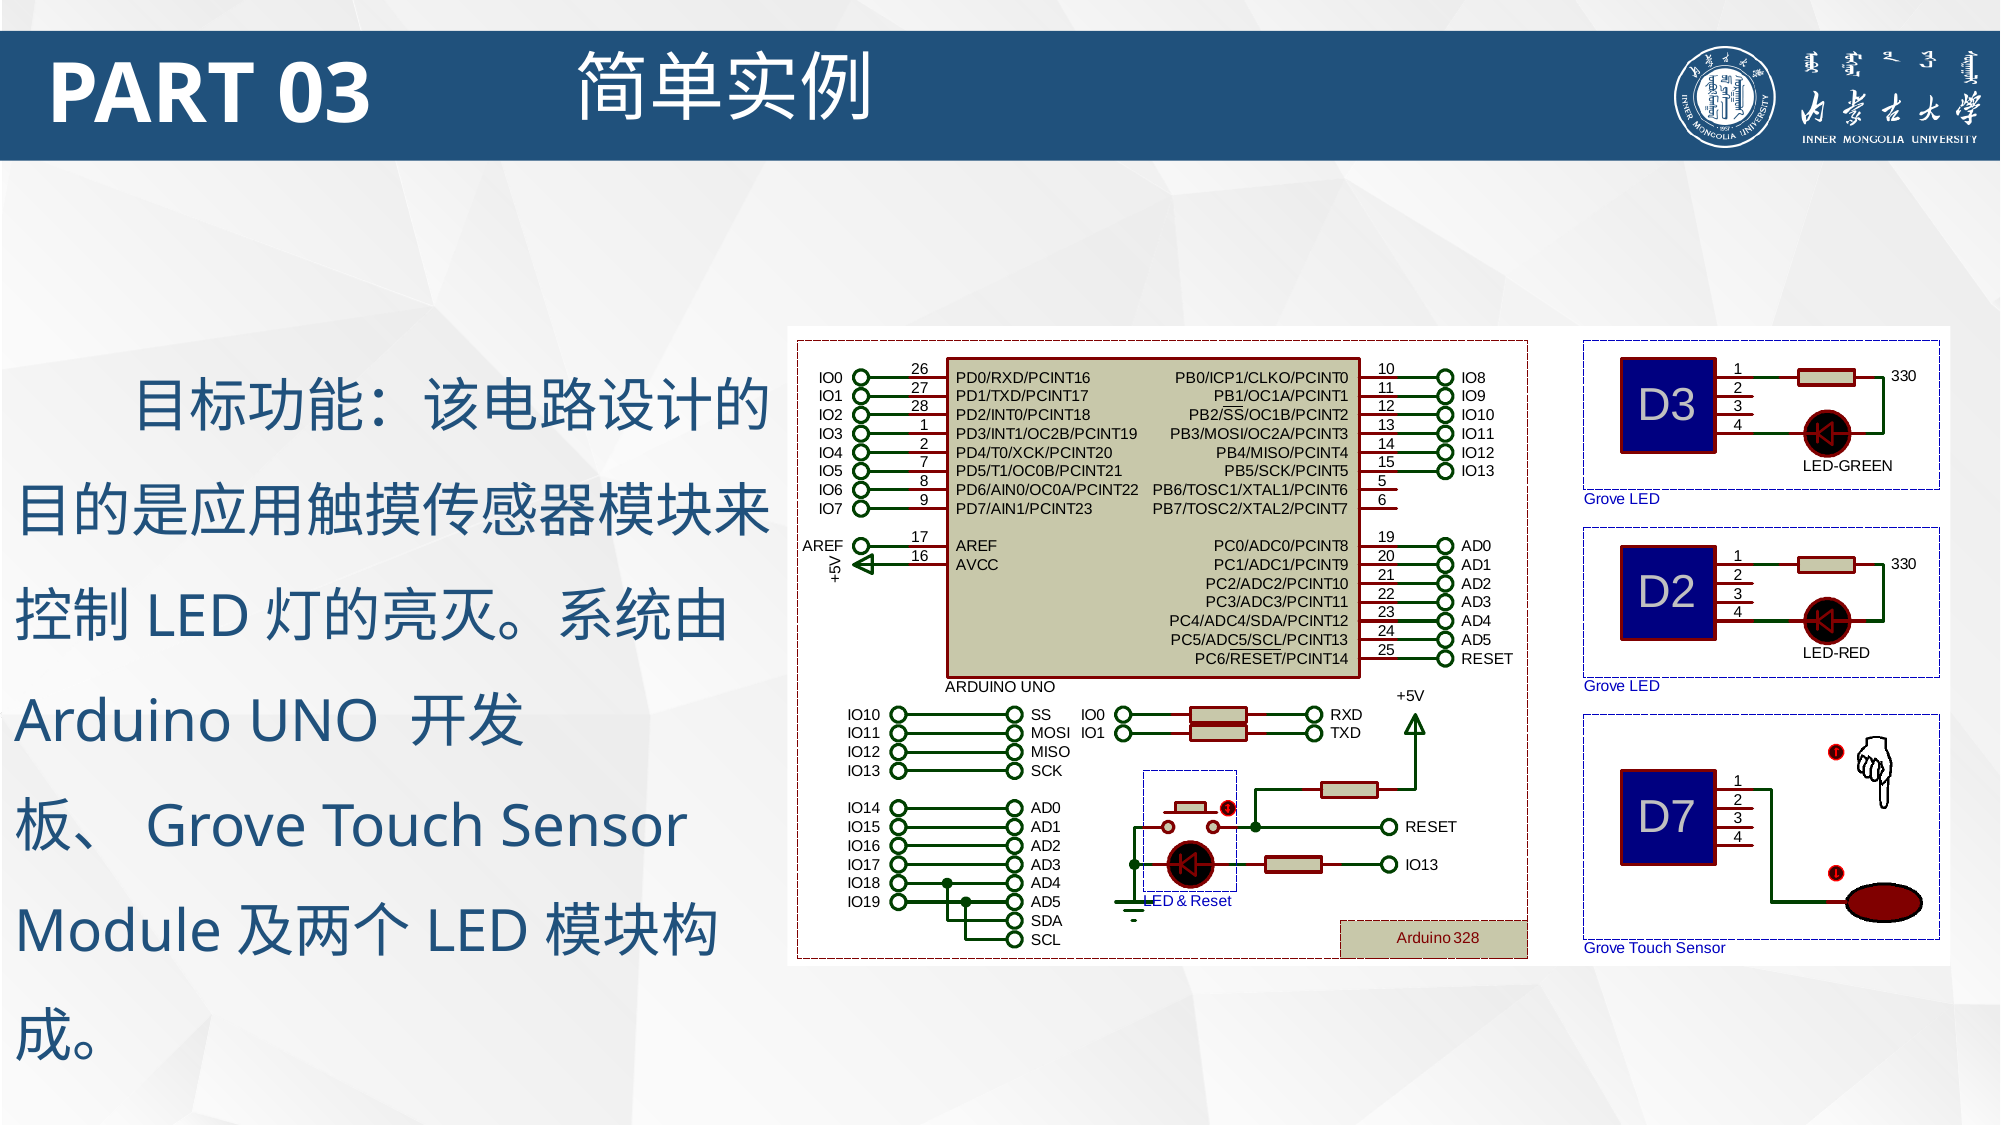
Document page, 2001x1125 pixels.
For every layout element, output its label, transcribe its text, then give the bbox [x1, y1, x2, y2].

picture [1673, 46, 1986, 150]
list PART 03 [32, 42, 481, 148]
text_box 目标功能：该电路设计的目的是应用触摸传感器模块来控制LED灯的亮灭。系统由Arduino UNO 开发板、Grove Touch Sensor Module及两个LED模块构成。 [0, 326, 788, 1076]
list 简单实例 [559, 42, 1485, 158]
picture [0, 0, 2001, 1125]
